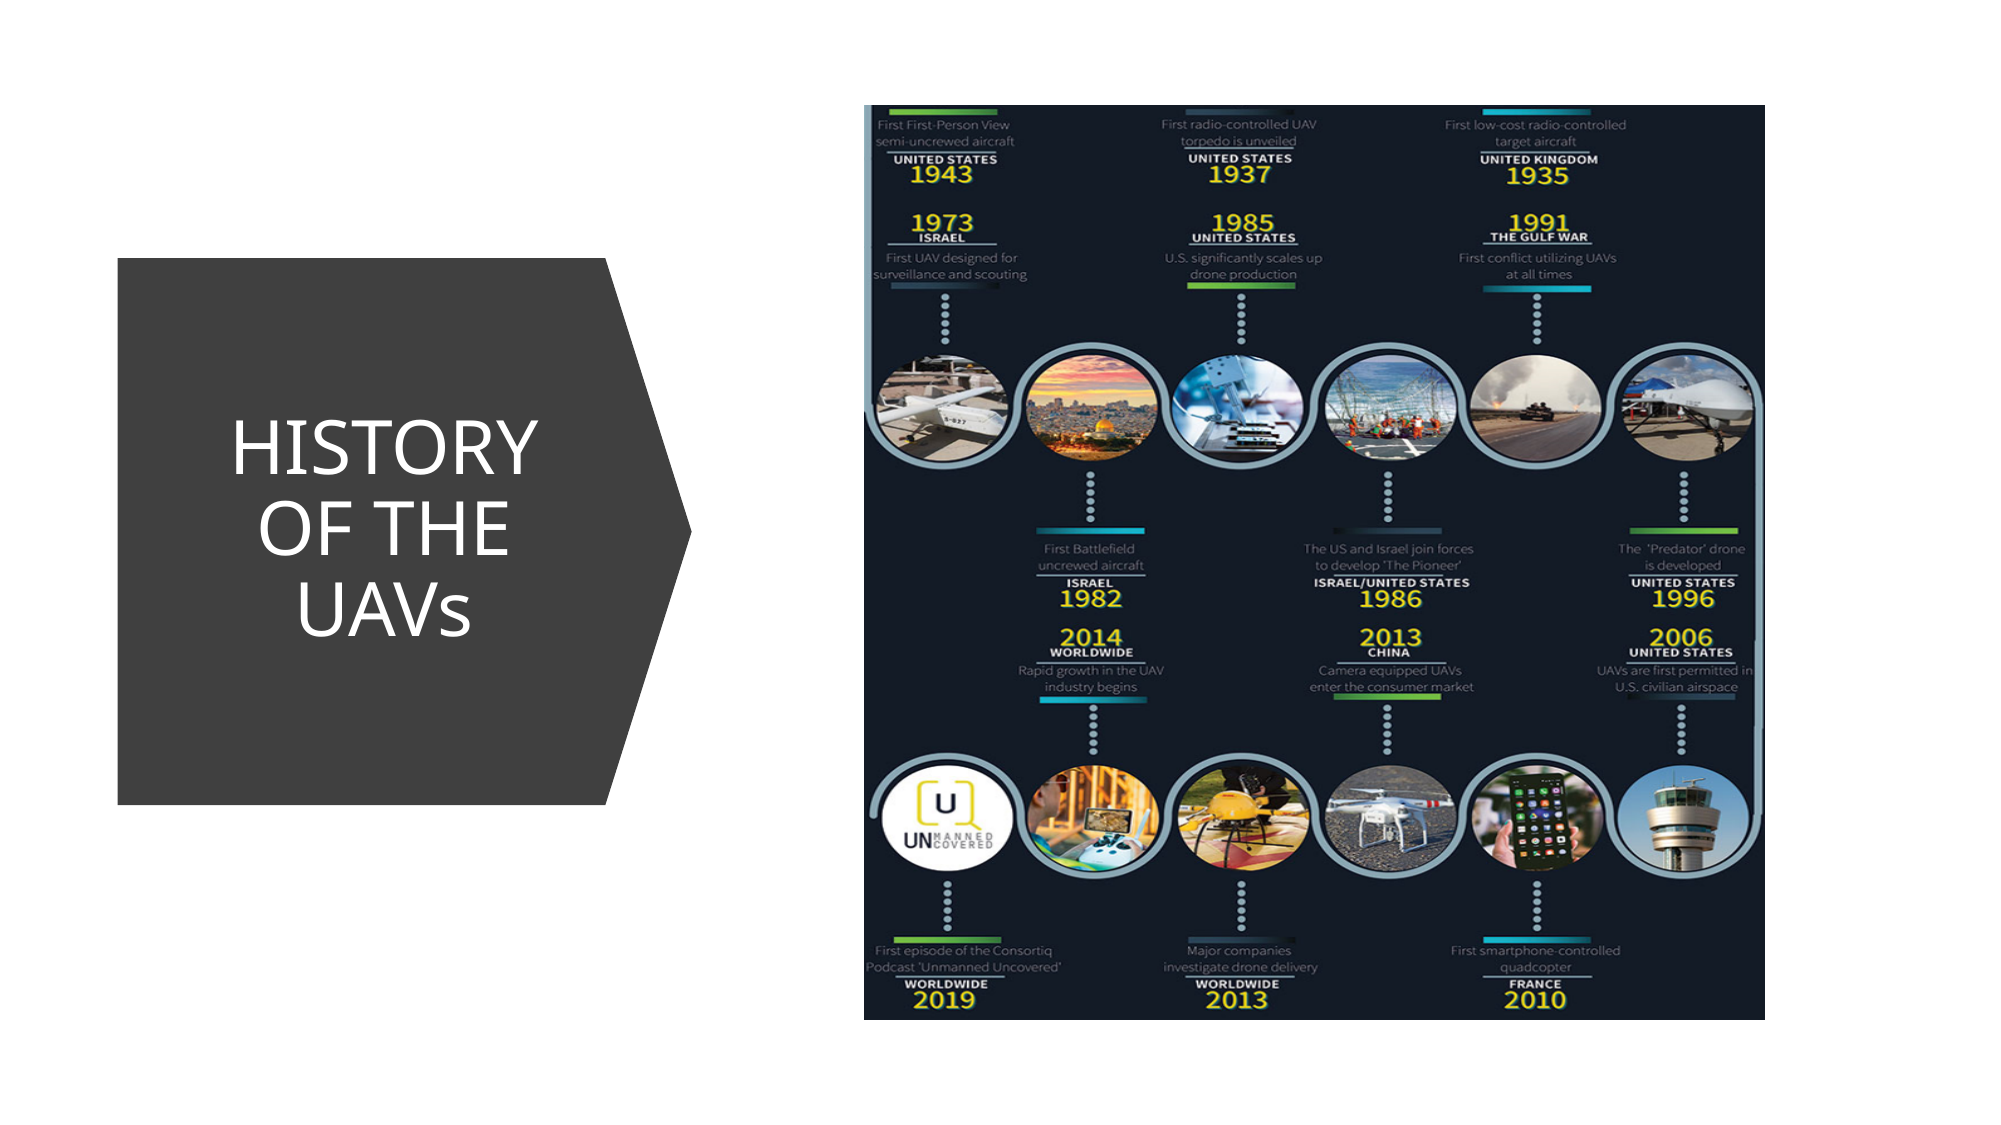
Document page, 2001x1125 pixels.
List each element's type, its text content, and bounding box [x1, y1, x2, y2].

title HISTORY OF THE UAVs [168, 322, 601, 741]
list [864, 105, 1765, 1020]
text_box [116, 257, 693, 807]
